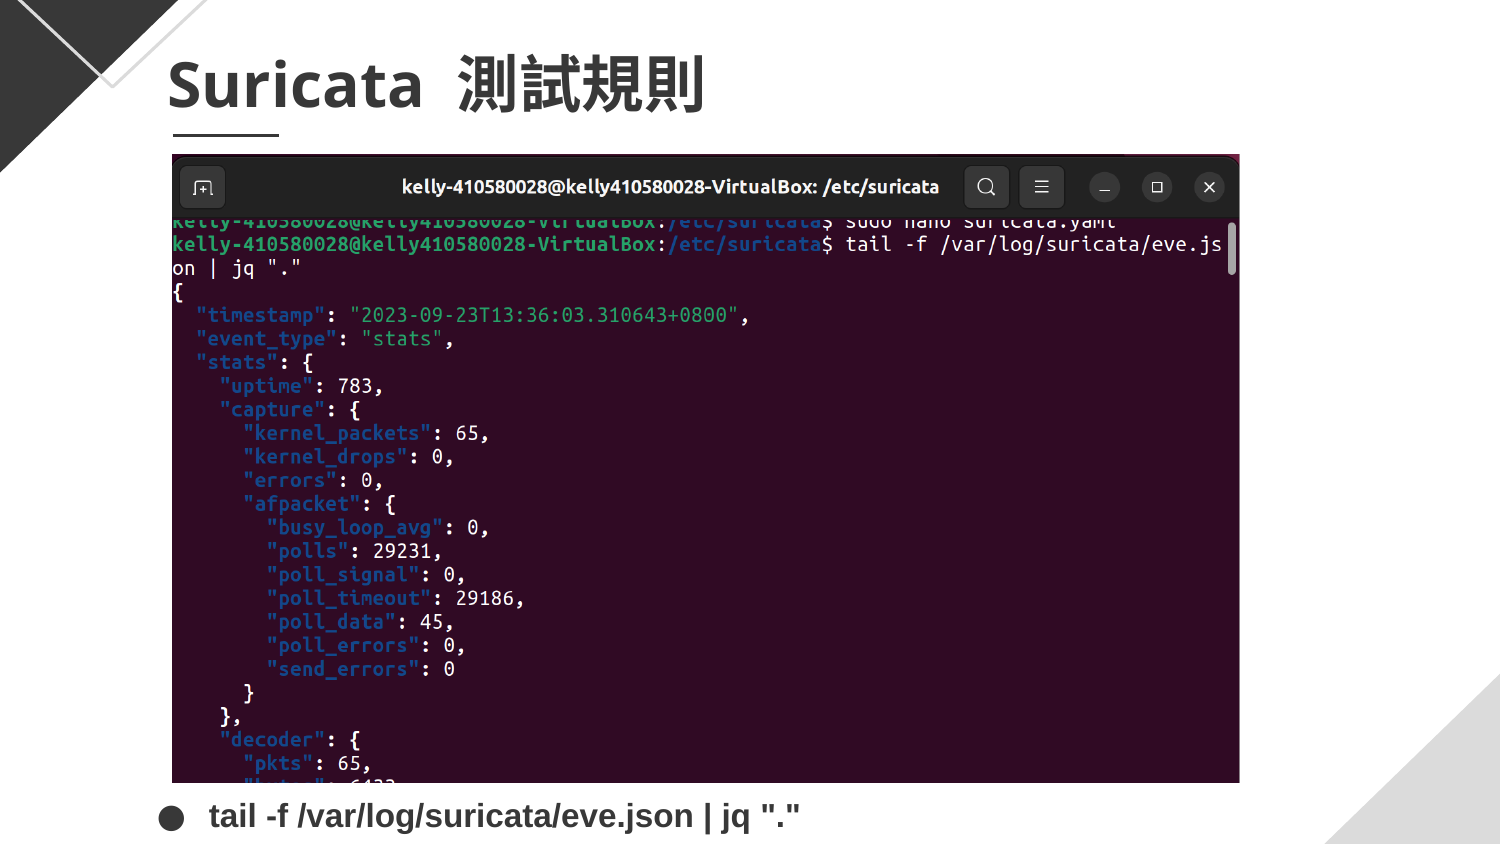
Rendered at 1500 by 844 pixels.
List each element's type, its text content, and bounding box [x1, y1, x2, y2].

picture [172, 154, 1240, 783]
list tail -f /var/log/suricata/eve.json | jq "." [118, 779, 1381, 844]
title Suricata 測試規則 [152, 30, 1418, 117]
